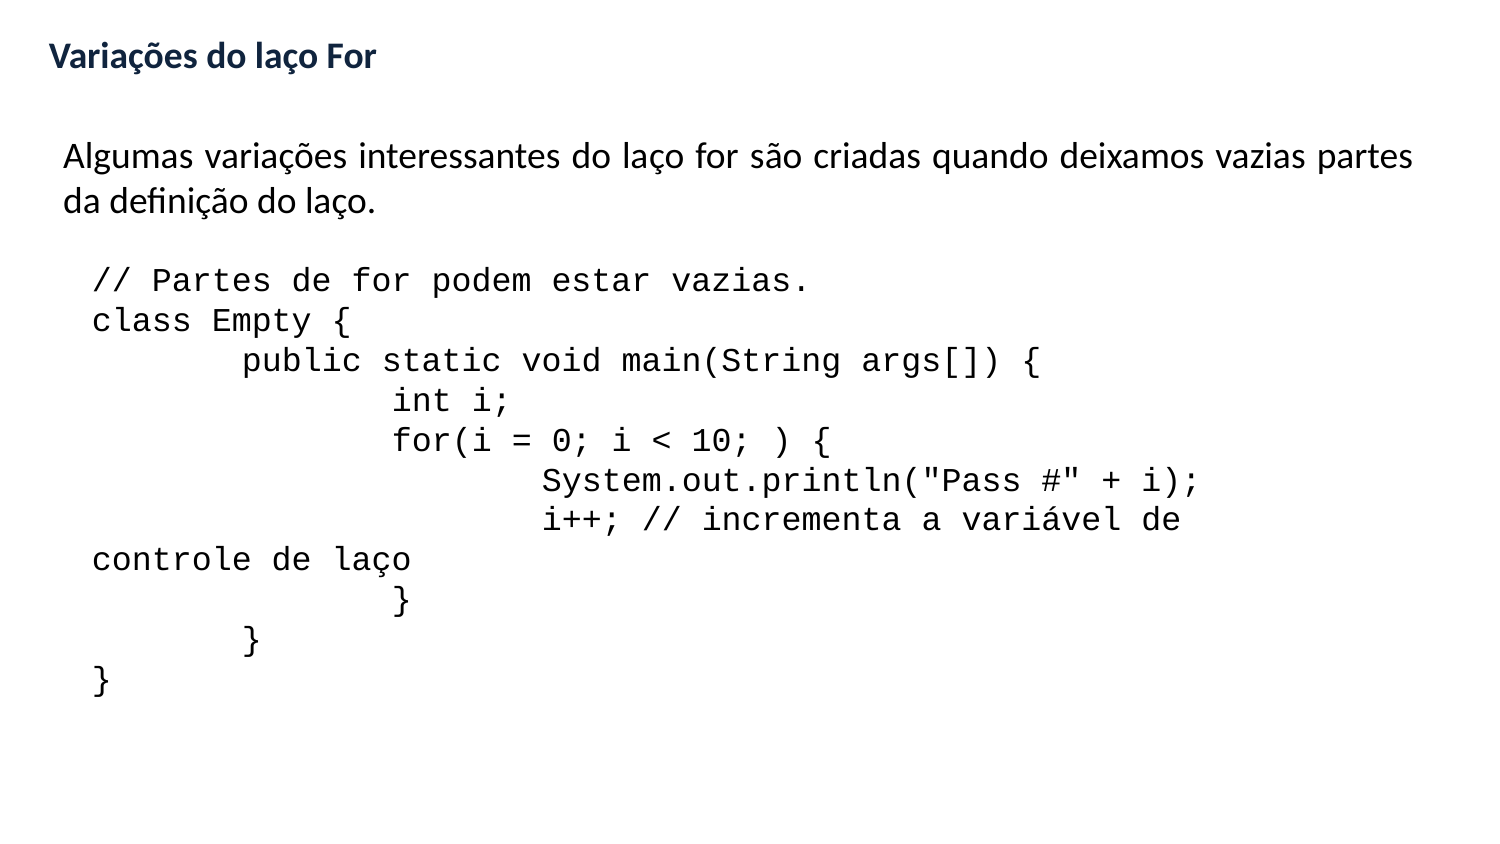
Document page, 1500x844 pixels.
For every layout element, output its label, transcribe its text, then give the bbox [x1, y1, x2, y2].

text_box Algumas variações interessantes do laço for são criadas quando deixamos vazias partes da definição do laço. [48, 123, 1429, 229]
text_box // Partes de for podem estar vazias. class Empty { public static void main(String args[]) { int i; for(i = 0; i < 10; ) { System.out.println("Pass #" + i); i++; // incrementa a variável de controle de laço } } } [77, 250, 1350, 705]
text_box Variações do laço For [34, 23, 1087, 84]
